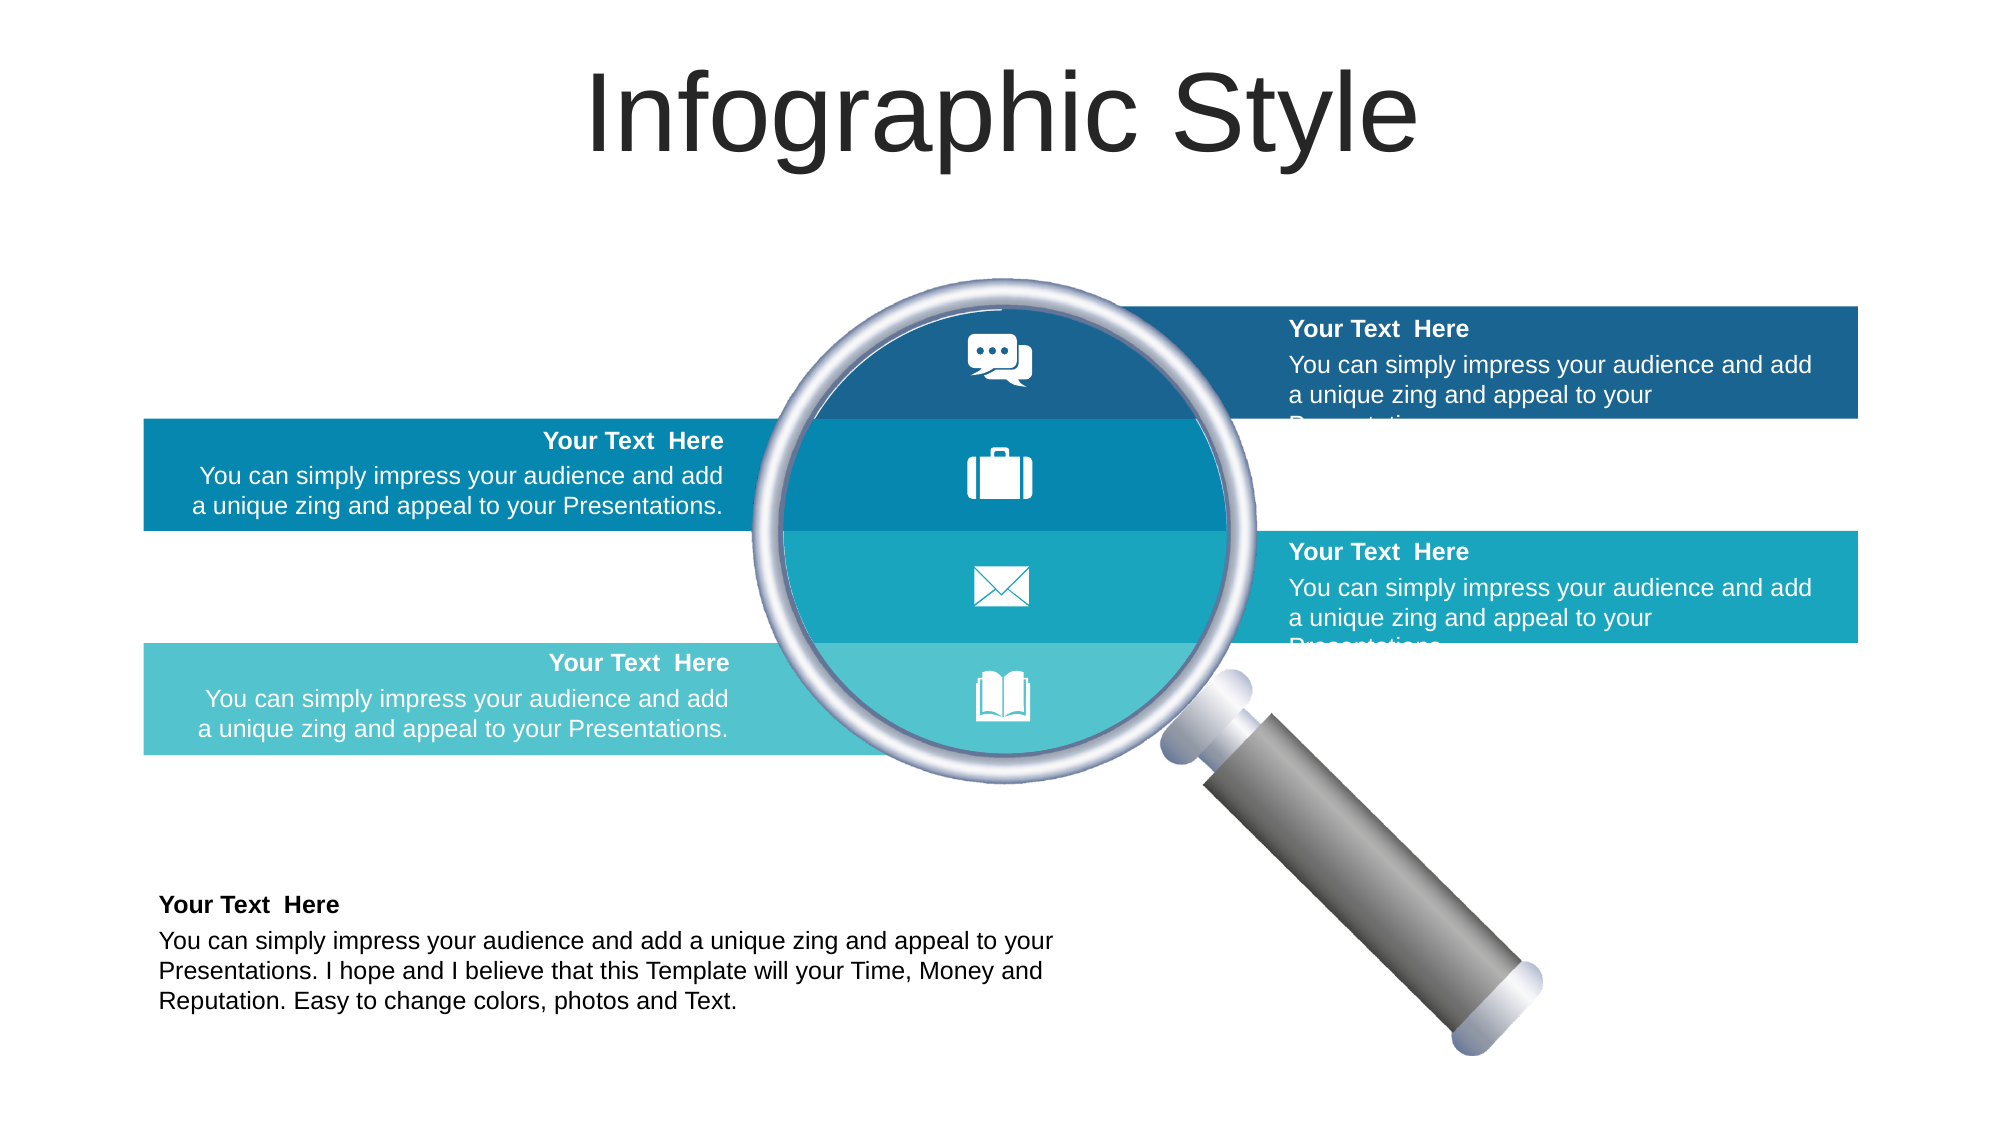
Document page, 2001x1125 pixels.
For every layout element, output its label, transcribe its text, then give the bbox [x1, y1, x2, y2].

list Infographic Style [53, 55, 1952, 175]
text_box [169, 416, 740, 529]
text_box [175, 638, 746, 751]
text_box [783, 310, 1227, 754]
picture [750, 277, 1543, 1056]
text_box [1273, 527, 1836, 640]
text_box [1838, 530, 1858, 643]
text_box [143, 418, 166, 531]
text_box [143, 643, 171, 756]
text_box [143, 881, 1151, 1024]
text_box [1838, 306, 1858, 419]
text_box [1273, 304, 1836, 417]
